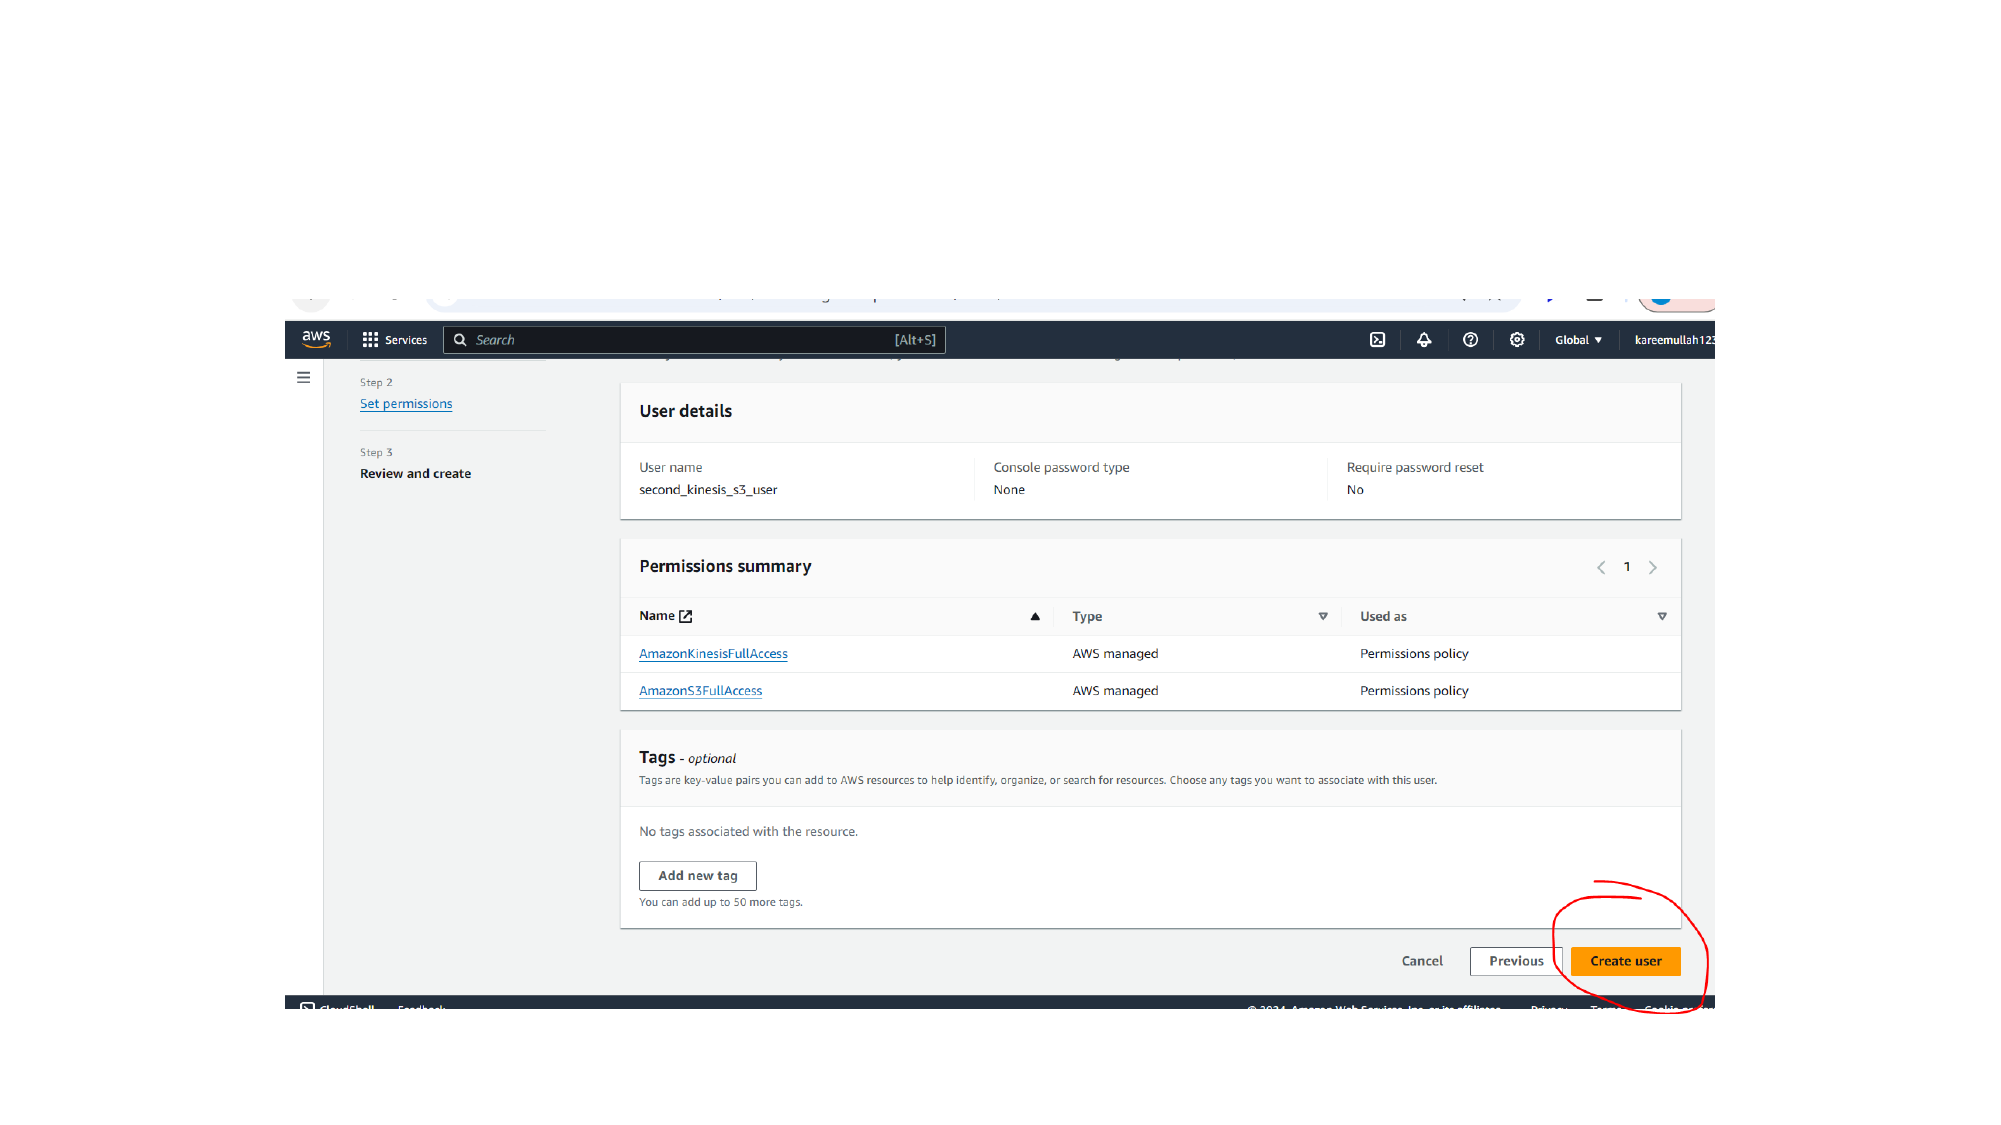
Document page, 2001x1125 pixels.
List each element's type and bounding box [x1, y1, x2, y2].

list [285, 299, 1715, 1014]
